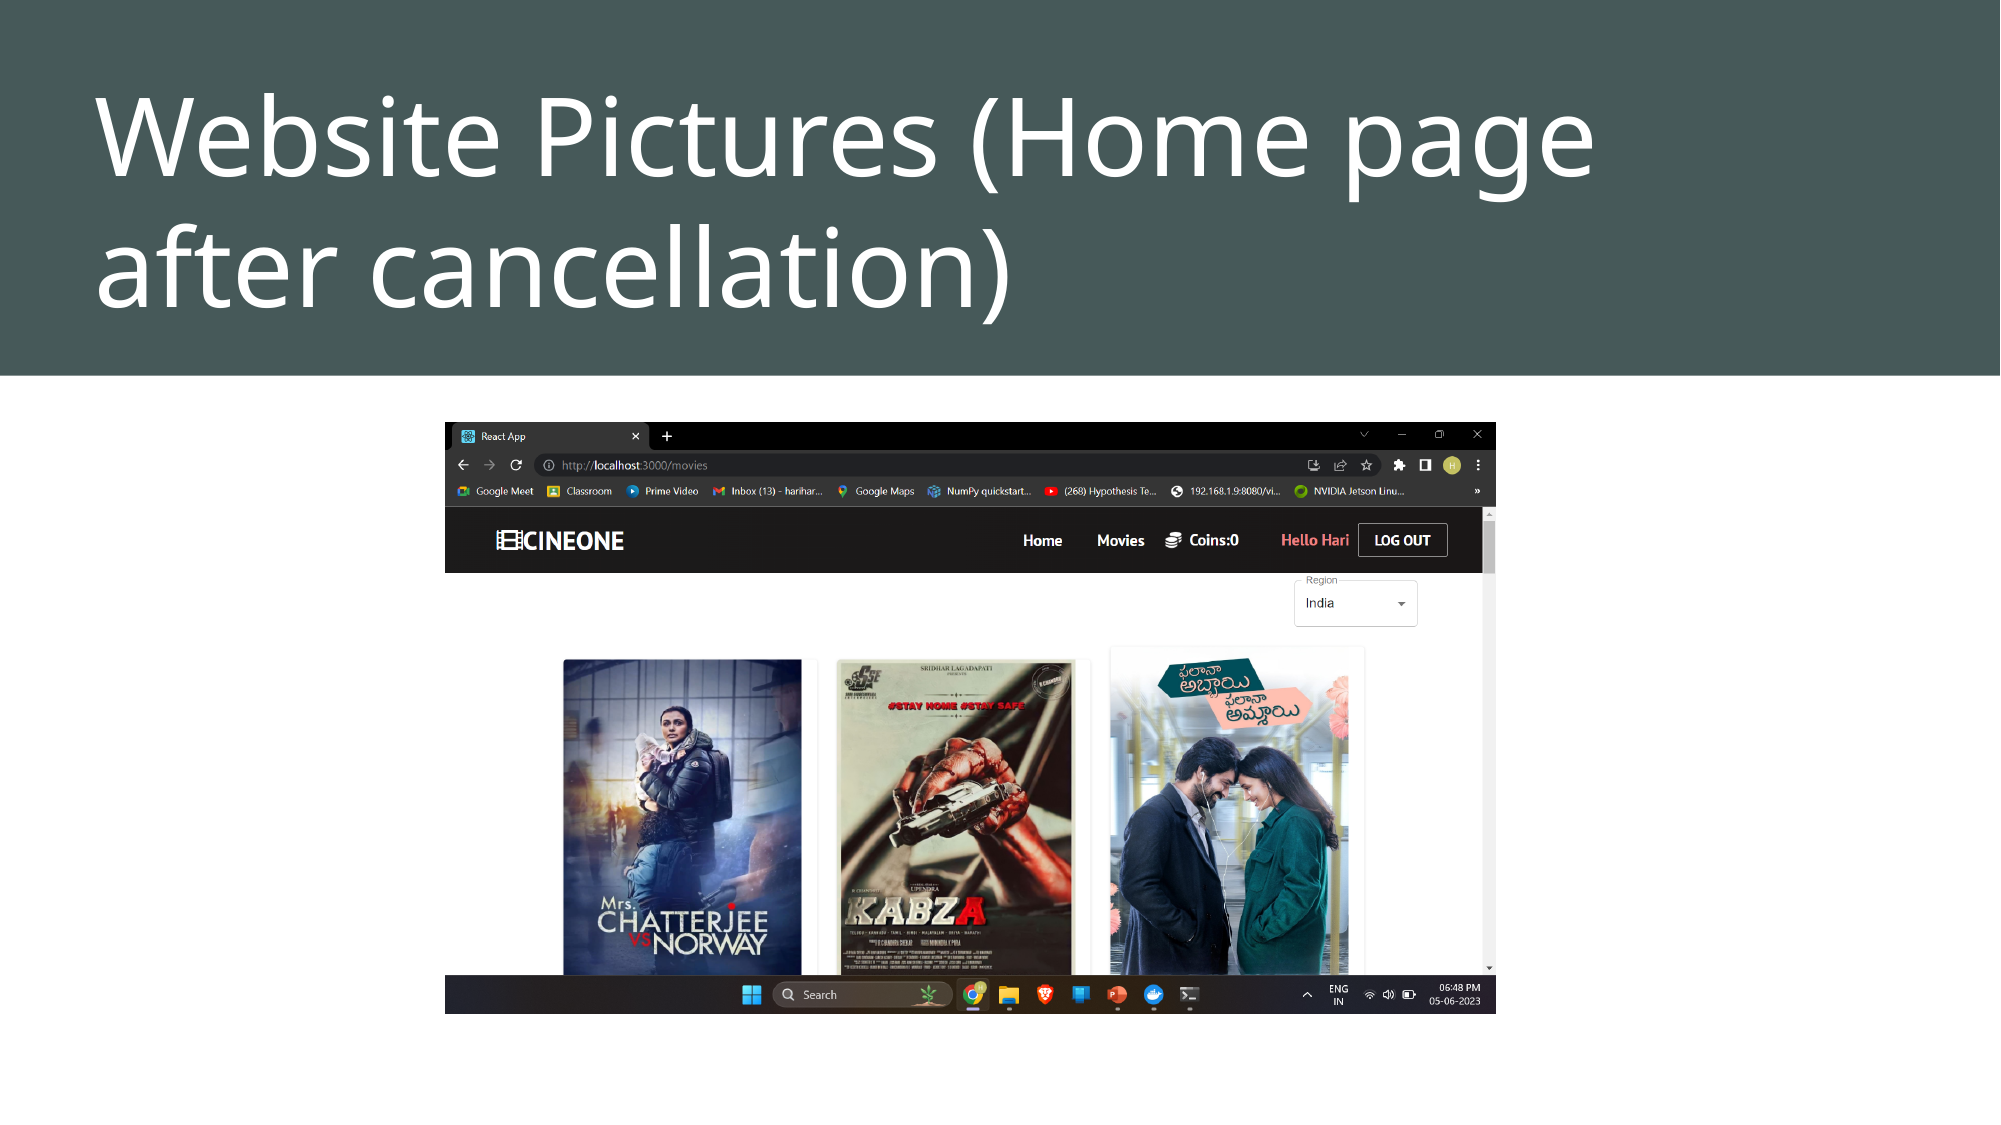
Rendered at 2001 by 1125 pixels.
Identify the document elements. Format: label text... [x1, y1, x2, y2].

title Website Pictures (Home page after cancellation) [79, 59, 1863, 337]
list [445, 422, 1496, 1014]
